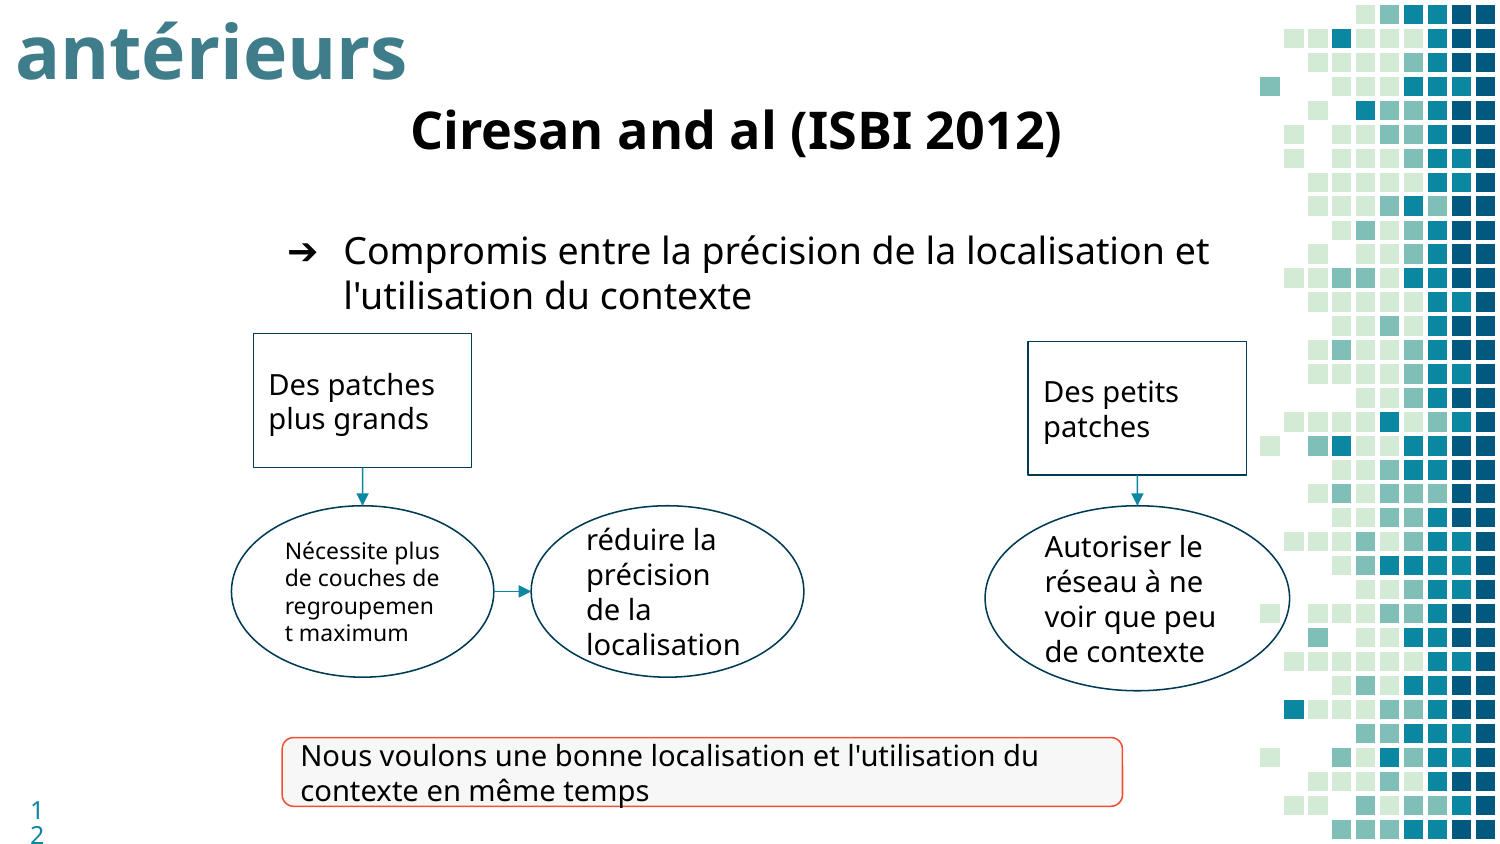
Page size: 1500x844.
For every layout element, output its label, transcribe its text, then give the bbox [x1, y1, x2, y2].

text_box Des petits patches [1028, 341, 1247, 476]
text_box Compromis entre la précision de la localisation et l'utilisation du contexte [253, 212, 1247, 333]
text_box réduire la précision de la localisation [531, 505, 804, 678]
text_box Ciresan and al (ISBI 2012) [395, 82, 1105, 176]
text_box Autoriser le réseau à ne voir que peu de contexte [985, 505, 1290, 691]
text_box Nous voulons une bonne localisation et l'utilisation du contexte en même temps [282, 737, 1123, 807]
title Travaux antérieurs [0, 0, 709, 110]
text_box Des patches plus grands [253, 333, 472, 468]
slide_number ‹#› [15, 784, 67, 839]
text_box Nécessite plus de couches de regroupement maximum [231, 505, 494, 678]
